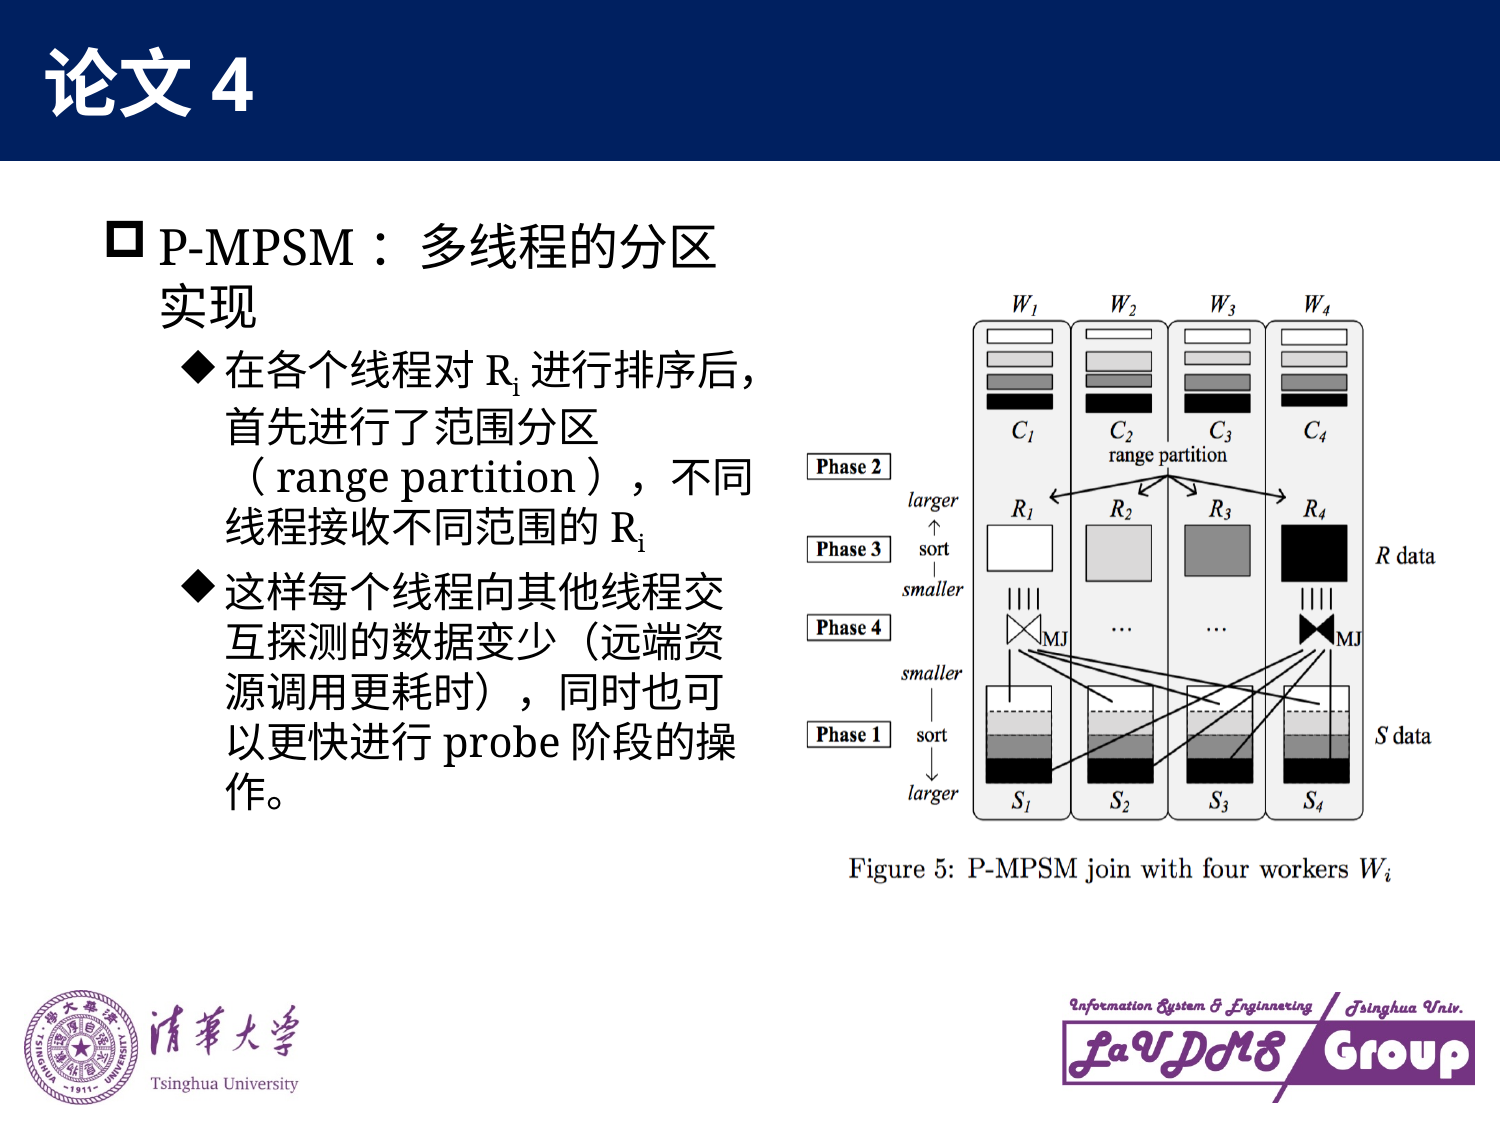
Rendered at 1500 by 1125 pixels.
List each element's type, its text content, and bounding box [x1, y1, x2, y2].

title 论文4 [27, 24, 1476, 138]
picture [24, 990, 300, 1105]
picture [774, 269, 1439, 890]
list P-MPSM：多线程的分区实现 在各个线程对Ri进行排序后，首先进行了范围分区（range partition），不同线程接收不同范围的Ri 这样每个线程向其他线程交互探测的数据变少（远端资源调用更耗时），同时也可以更快进行probe阶段的操作。 [87, 207, 775, 988]
picture [1062, 992, 1475, 1103]
